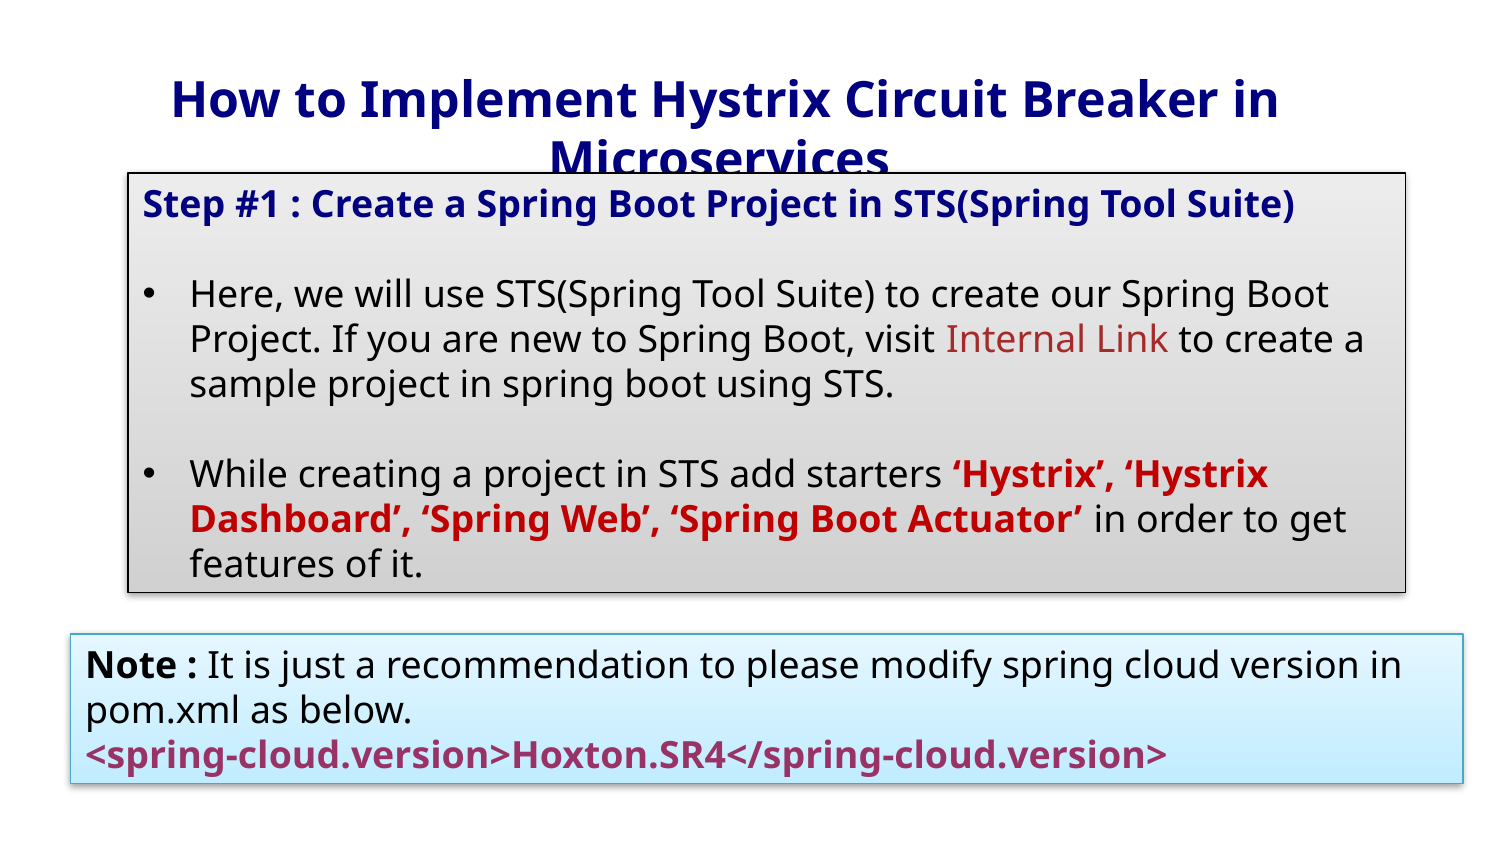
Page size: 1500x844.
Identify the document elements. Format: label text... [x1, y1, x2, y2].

text_box Step #1 : Create a Spring Boot Project in STS(Spring Tool Suite) Here, we will use STS(Spring Tool Suite) to create our Spring Boot Project. If you are new to Spring Boot, visit Internal Link to create a sample project in spring boot using STS. While creating a project in STS add starters ‘Hystrix’, ‘Hystrix Dashboard’, ‘Spring Web’, ‘Spring Boot Actuator’ in order to get features of it. [127, 172, 1406, 593]
text_box How to Implement Hystrix Circuit Breaker in Microservices [87, 59, 1365, 195]
text_box Note : It is just a recommendation to please modify spring cloud version in pom.xml as below. <spring-cloud.version>Hoxton.SR4</spring-cloud.version> [70, 633, 1464, 784]
